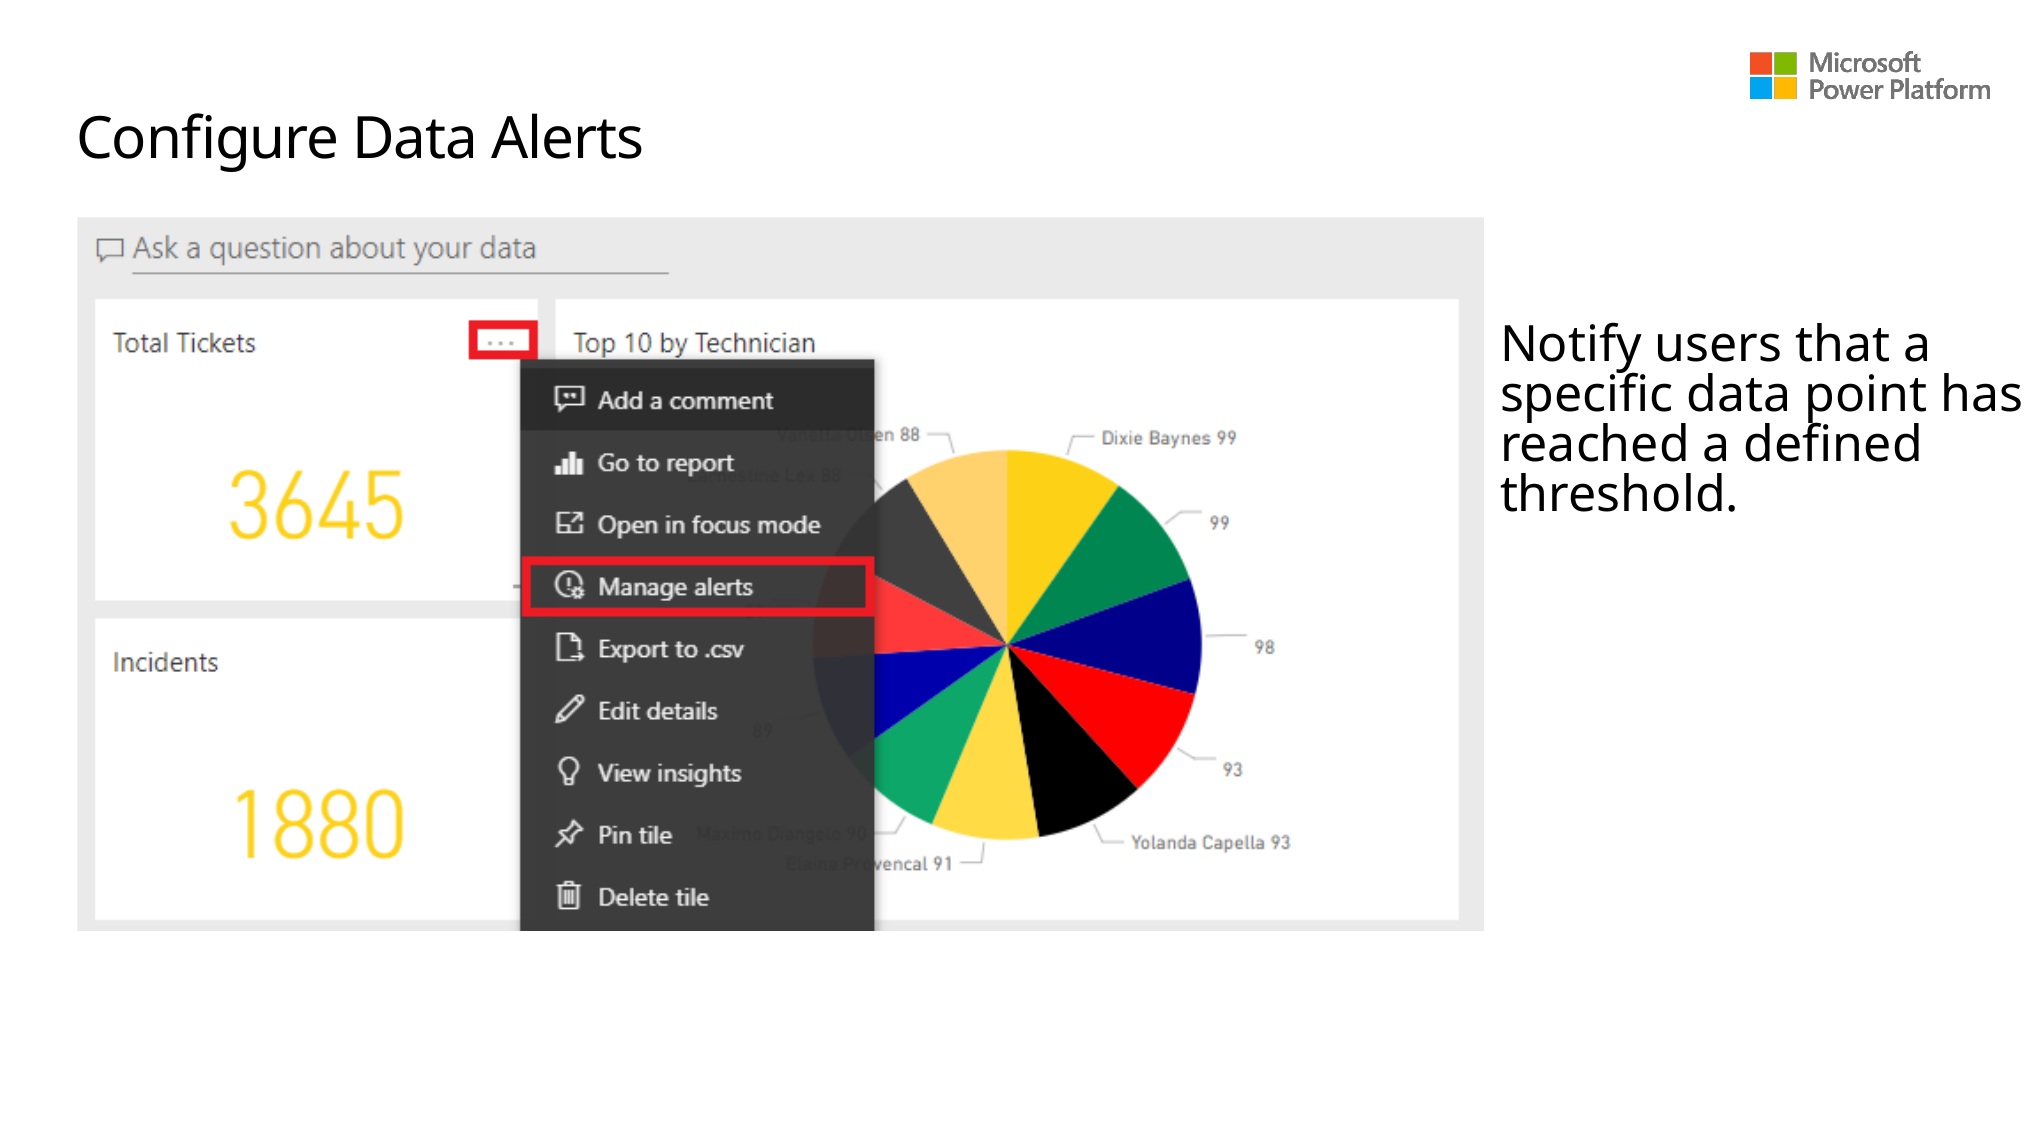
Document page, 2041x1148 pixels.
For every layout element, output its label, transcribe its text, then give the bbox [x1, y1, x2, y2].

picture [75, 216, 1484, 931]
picture [1704, 6, 2037, 145]
list Notify users that a specific data point has reached a defined threshold. [1500, 321, 2024, 639]
title Configure Data Alerts [76, 103, 1969, 172]
